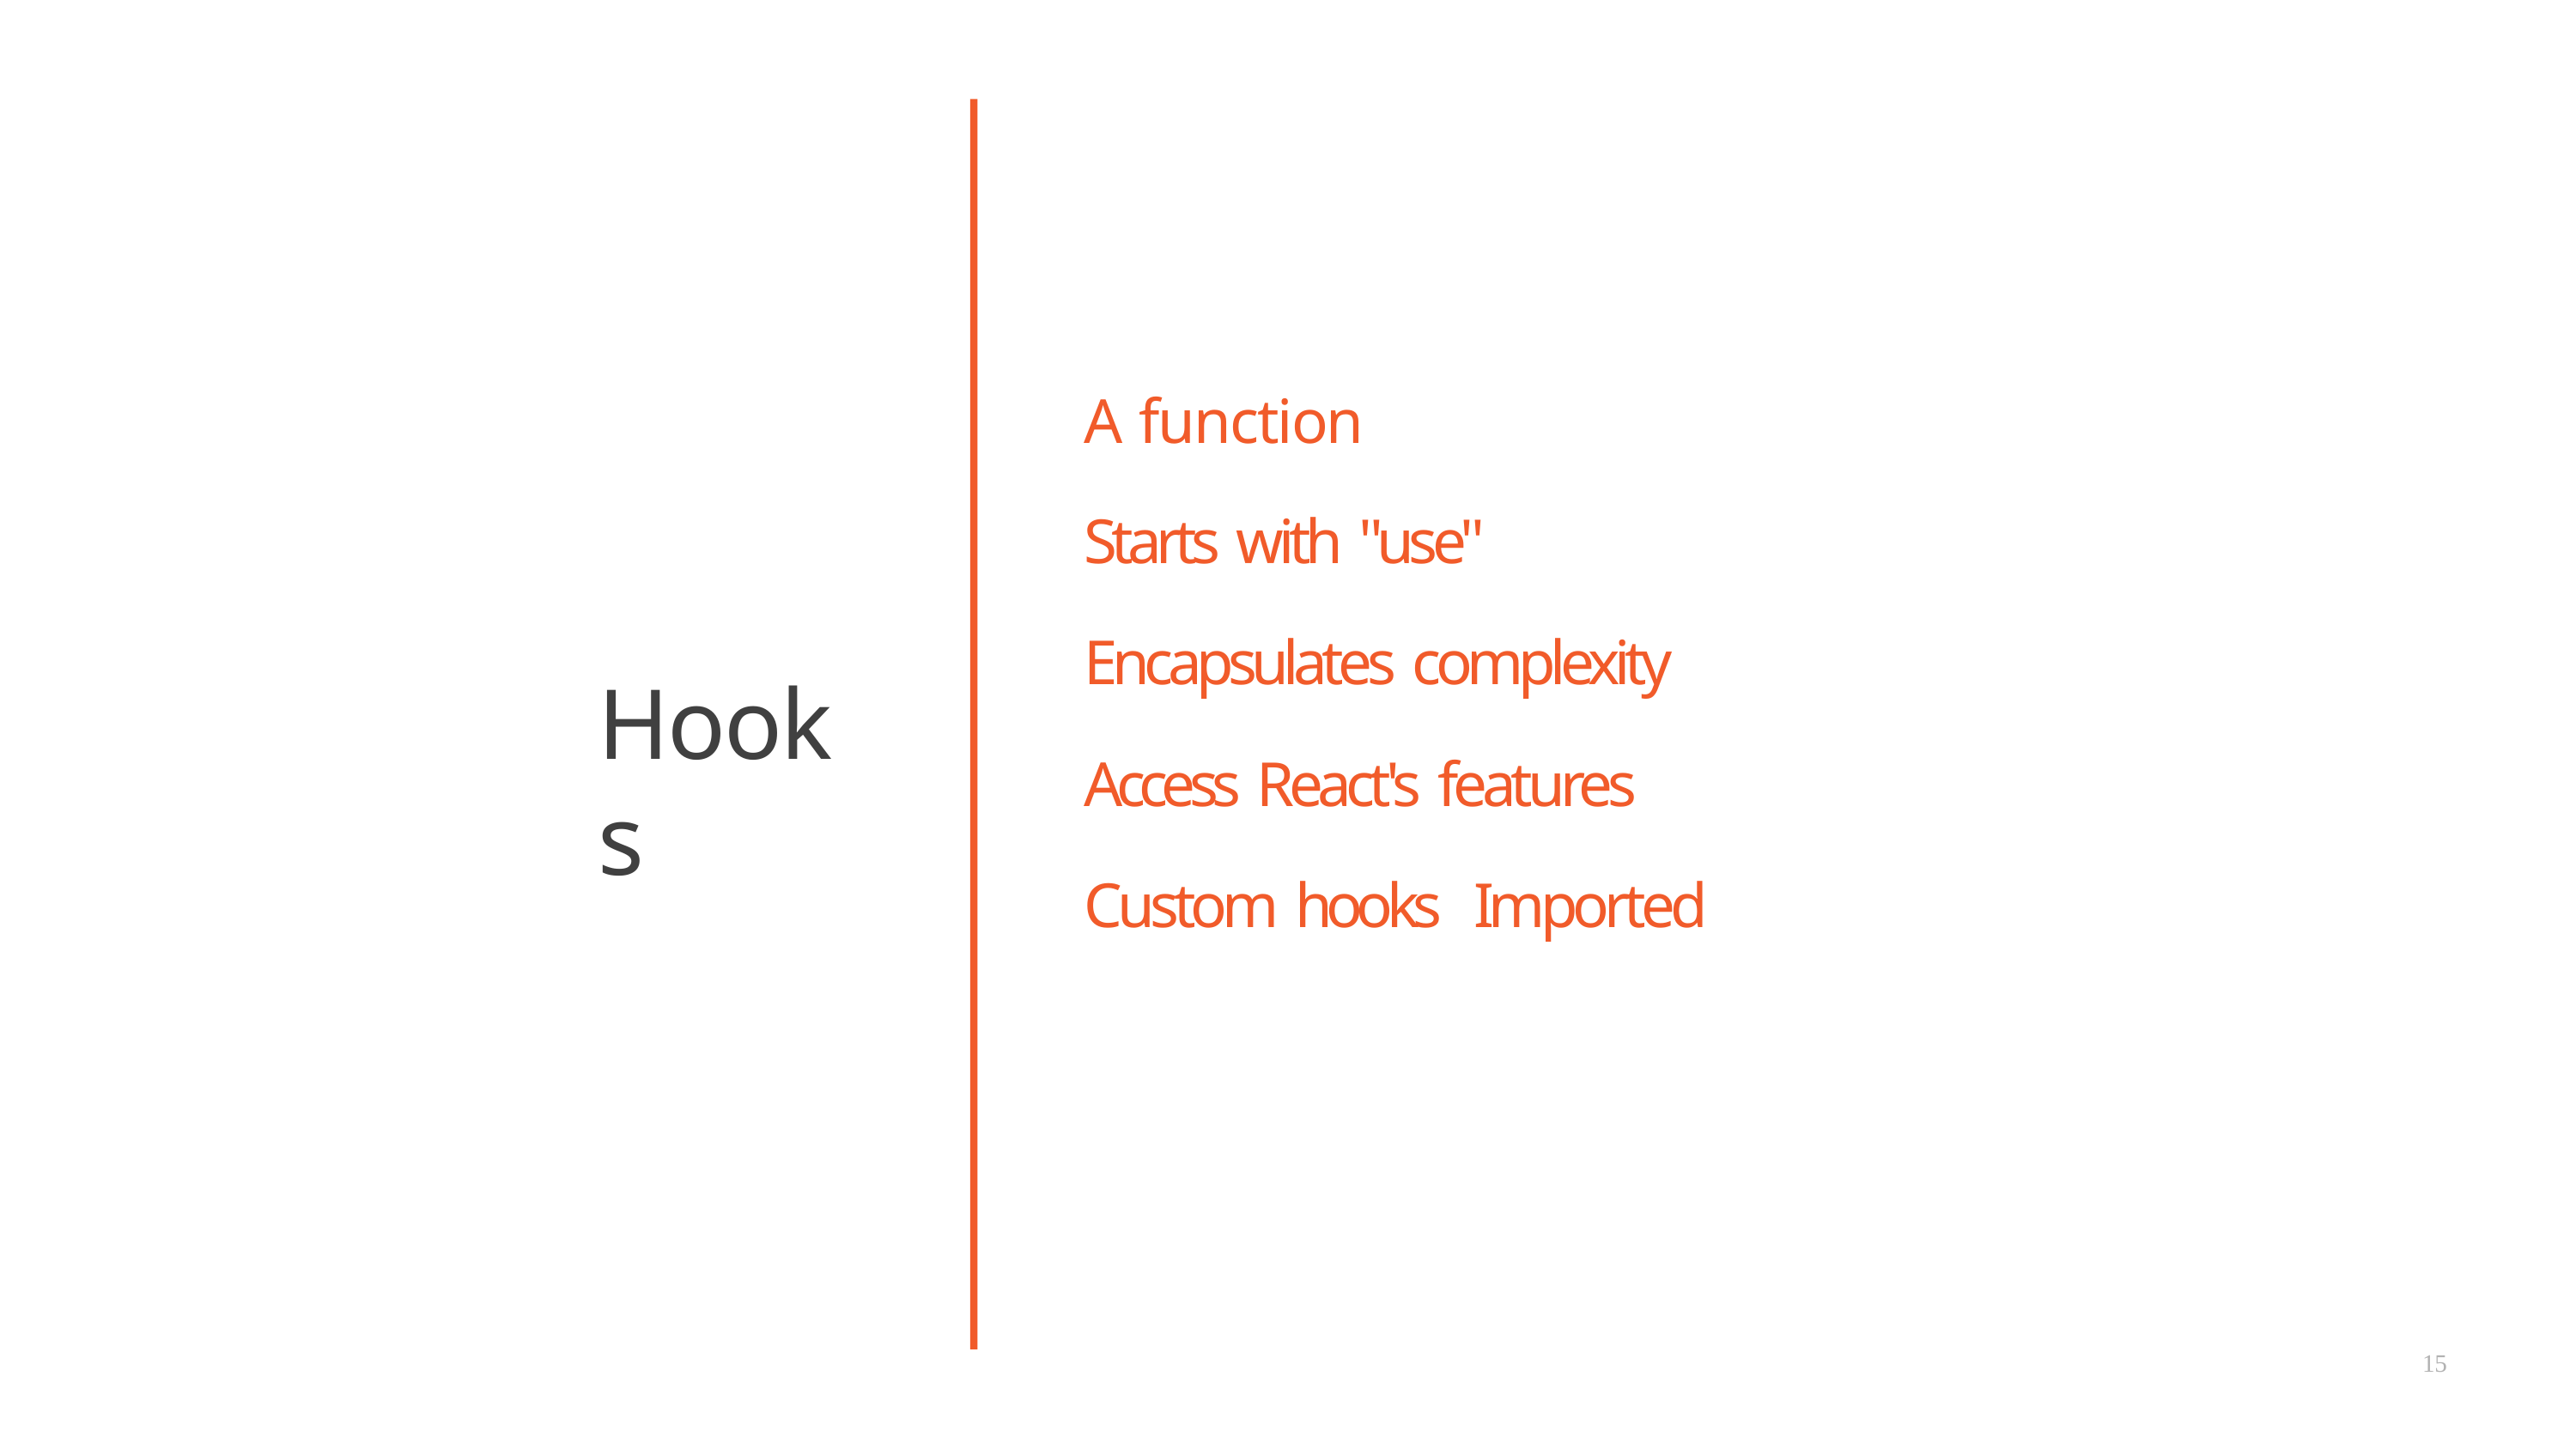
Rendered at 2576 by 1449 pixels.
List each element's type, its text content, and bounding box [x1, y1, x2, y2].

text_box Hooks [596, 660, 865, 894]
text_box Encapsulates complexity Access React's features Custom hooks Imported [1082, 622, 1806, 940]
slide_number 15 [1855, 1347, 2447, 1420]
title A function Starts with "use" [1082, 381, 1566, 622]
